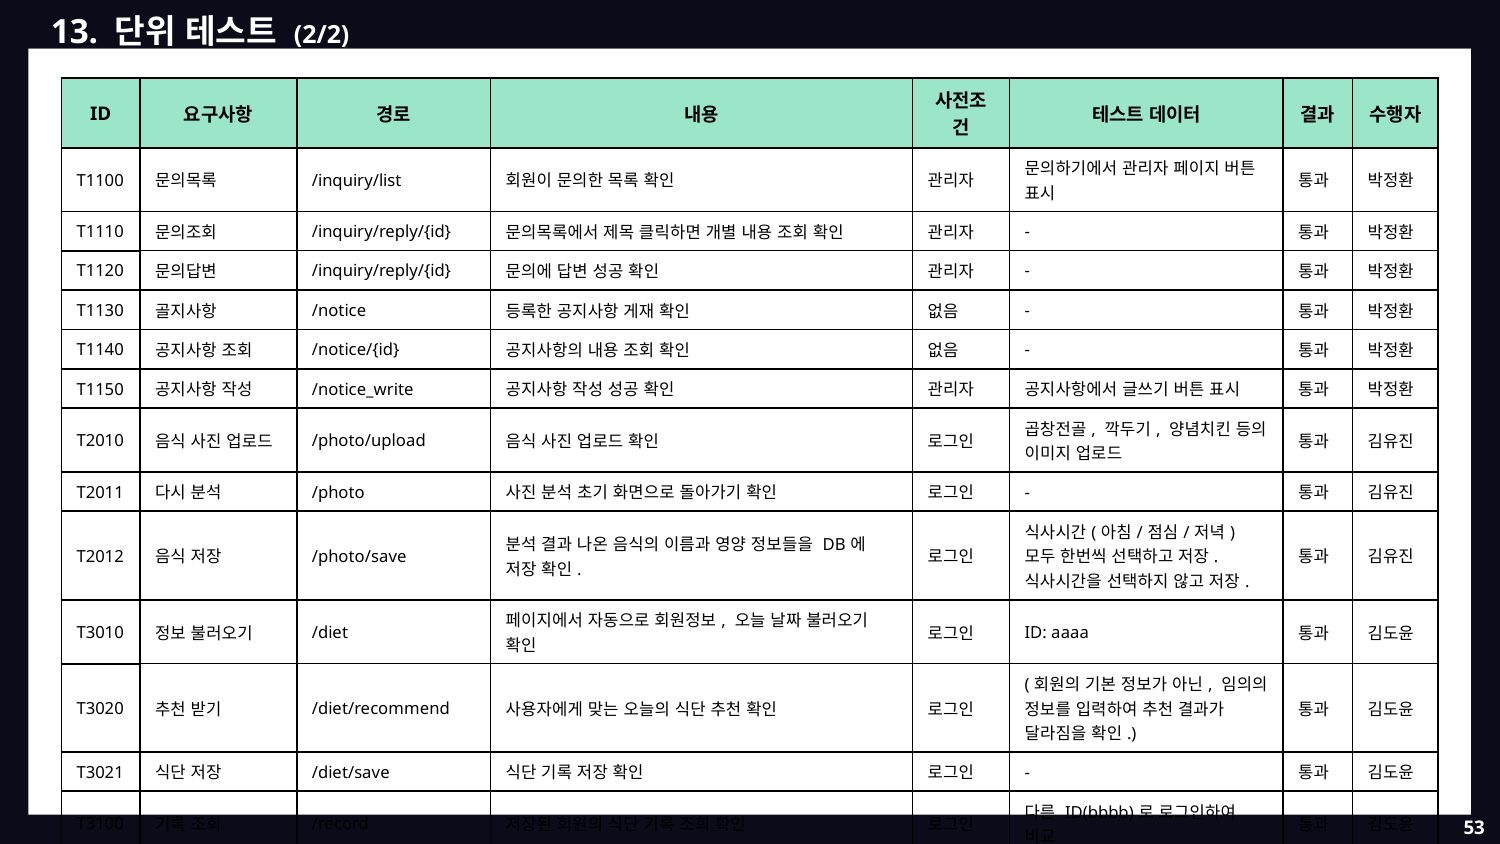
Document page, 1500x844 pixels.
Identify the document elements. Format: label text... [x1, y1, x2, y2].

table_cell 등록한 공지사항 게재 확인 [491, 291, 912, 329]
table_cell 공지사항에서 글쓰기 버튼 표시 [1010, 370, 1282, 407]
table_cell 관리자 [913, 149, 1009, 211]
table_cell 김도윤 [1353, 601, 1437, 663]
table_cell 정보 불러오기 [141, 601, 296, 663]
table_cell /photo [298, 473, 490, 510]
table_cell 페이지에서 자동으로 회원정보, 오늘 날짜 불러오기 확인 [491, 601, 912, 663]
table_cell /record [298, 792, 490, 844]
table_cell 박정환 [1353, 212, 1437, 250]
table_cell 공지사항 조회 [141, 330, 296, 368]
table_cell 통과 [1284, 753, 1352, 790]
table_cell - [1010, 473, 1282, 510]
table_header ID [62, 79, 139, 147]
table_cell 추천 받기 [141, 664, 296, 751]
table_cell /inquiry/reply/{id} [298, 212, 490, 250]
table_cell 음식 사진 업로드 [141, 409, 296, 471]
table_cell 로그인 [913, 753, 1009, 790]
table_cell 통과 [1284, 291, 1352, 329]
table_cell 로그인 [913, 512, 1009, 599]
table_cell 없음 [913, 291, 1009, 329]
table_cell 로그인 [913, 473, 1009, 510]
table_header 수행자 [1353, 79, 1437, 147]
table_cell T2011 [62, 473, 139, 510]
table_cell /photo/save [298, 512, 490, 599]
table_cell 분석 결과 나온 음식의 이름과 영양 정보들을 DB에 저장 확인. [491, 512, 912, 599]
table_cell /inquiry/reply/{id} [298, 251, 490, 289]
table_cell T1150 [62, 370, 139, 407]
table_cell 관리자 [913, 370, 1009, 407]
table_cell 김유진 [1353, 473, 1437, 510]
table_cell 김도윤 [1353, 753, 1437, 790]
table_cell 식단 기록 저장 확인 [491, 753, 912, 790]
table_cell 박정환 [1353, 149, 1437, 211]
table_cell 식사시간(아침/점심/저녁) 모두 한번씩 선택하고 저장. 식사시간을 선택하지 않고 저장. [1010, 512, 1282, 599]
table_cell 문의에 답변 성공 확인 [491, 251, 912, 289]
table_cell (회원의 기본 정보가 아닌, 임의의 정보를 입력하여 추천 결과가 달라짐을 확인.) [1010, 664, 1282, 751]
table_cell 사진 분석 초기 화면으로 돌아가기 확인 [491, 473, 912, 510]
table_cell /inquiry/list [298, 149, 490, 211]
table_cell 문의목록 [141, 149, 296, 211]
table_cell 로그인 [913, 664, 1009, 751]
table_cell 통과 [1284, 212, 1352, 250]
table_cell /diet [298, 601, 490, 663]
table_cell 없음 [913, 330, 1009, 368]
table_cell T3100 [62, 792, 139, 844]
table_cell /diet/save [298, 753, 490, 790]
table_cell - [1010, 330, 1282, 368]
table_cell 통과 [1284, 251, 1352, 289]
table_header 테스트 데이터 [1010, 79, 1282, 147]
table_cell T3020 [62, 665, 139, 751]
table_cell 통과 [1284, 370, 1352, 407]
table_cell 통과 [1284, 792, 1352, 844]
table_cell T1100 [62, 149, 139, 211]
table_cell 통과 [1284, 512, 1352, 599]
slide_number 53 [1410, 795, 1500, 844]
table_cell 음식 저장 [141, 512, 296, 599]
table_cell 김유진 [1353, 512, 1437, 599]
table_cell 기록 조회 [141, 792, 296, 844]
table_cell 통과 [1284, 601, 1352, 663]
table_cell 문의하기에서 관리자 페이지 버튼 표시 [1010, 149, 1282, 211]
table_cell 로그인 [913, 409, 1009, 471]
table_cell T1120 [62, 252, 139, 289]
table_cell /notice/{id} [298, 330, 490, 368]
table_cell 통과 [1284, 149, 1352, 211]
table_cell T3010 [62, 601, 139, 663]
table_cell T2012 [62, 512, 139, 599]
table_cell - [1010, 212, 1282, 250]
table_cell 공지사항 작성 [141, 370, 296, 407]
table_cell /diet/recommend [298, 664, 490, 751]
table_cell 관리자 [913, 212, 1009, 250]
table_cell 문의조회 [141, 212, 296, 250]
table_header 내용 [491, 79, 912, 147]
table_cell 회원이 문의한 목록 확인 [491, 149, 912, 211]
table_cell 김도윤 [1353, 792, 1437, 844]
text_box 13. 단위 테스트 (2/2) [24, 0, 1476, 49]
table_cell 문의답변 [141, 251, 296, 289]
table_cell T1140 [62, 330, 139, 368]
table_cell /notice [298, 291, 490, 329]
table_cell T3021 [62, 753, 139, 790]
table_cell 관리자 [913, 251, 1009, 289]
table_cell 공지사항 작성 성공 확인 [491, 370, 912, 407]
table_cell 박정환 [1353, 291, 1437, 329]
table_cell 통과 [1284, 664, 1352, 751]
table_cell 김도윤 [1353, 664, 1437, 751]
table_cell 박정환 [1353, 370, 1437, 407]
table_cell - [1010, 753, 1282, 790]
table_cell 통과 [1284, 473, 1352, 510]
table_cell ID: aaaa [1010, 601, 1282, 663]
table_cell T2010 [62, 409, 139, 471]
table_cell T1130 [62, 291, 139, 329]
table_cell 박정환 [1353, 330, 1437, 368]
table_cell 김유진 [1353, 409, 1437, 471]
table_cell 곱창전골, 깍두기, 양념치킨 등의 이미지 업로드 [1010, 409, 1282, 471]
table_header 경로 [298, 79, 490, 147]
table_cell - [1010, 251, 1282, 289]
table_cell 저장된 회원의 식단 기록 조회 확인 [491, 792, 912, 844]
table_cell 공지사항의 내용 조회 확인 [491, 330, 912, 368]
table_cell 다시 분석 [141, 473, 296, 510]
table_cell T1110 [62, 212, 139, 250]
table_cell 문의목록에서 제목 클릭하면 개별 내용 조회 확인 [491, 212, 912, 250]
table_cell 로그인 [913, 792, 1009, 844]
table_cell 다른 ID(bbbb)로 로그인하여 비교 [1010, 792, 1282, 844]
table_cell 식단 저장 [141, 753, 296, 790]
table_cell 로그인 [913, 601, 1009, 663]
table_header 결과 [1284, 79, 1352, 147]
table_cell 음식 사진 업로드 확인 [491, 409, 912, 471]
table_cell /notice_write [298, 370, 490, 407]
table_cell /photo/upload [298, 409, 490, 471]
table_cell 통과 [1284, 409, 1352, 471]
table_header 요구사항 [141, 79, 296, 147]
table_cell 통과 [1284, 330, 1352, 368]
table_header 사전조건 [913, 79, 1009, 147]
table_cell 골지사항 [141, 291, 296, 329]
table_cell 사용자에게 맞는 오늘의 식단 추천 확인 [491, 664, 912, 751]
table_cell - [1010, 291, 1282, 329]
table_cell 박정환 [1353, 251, 1437, 289]
